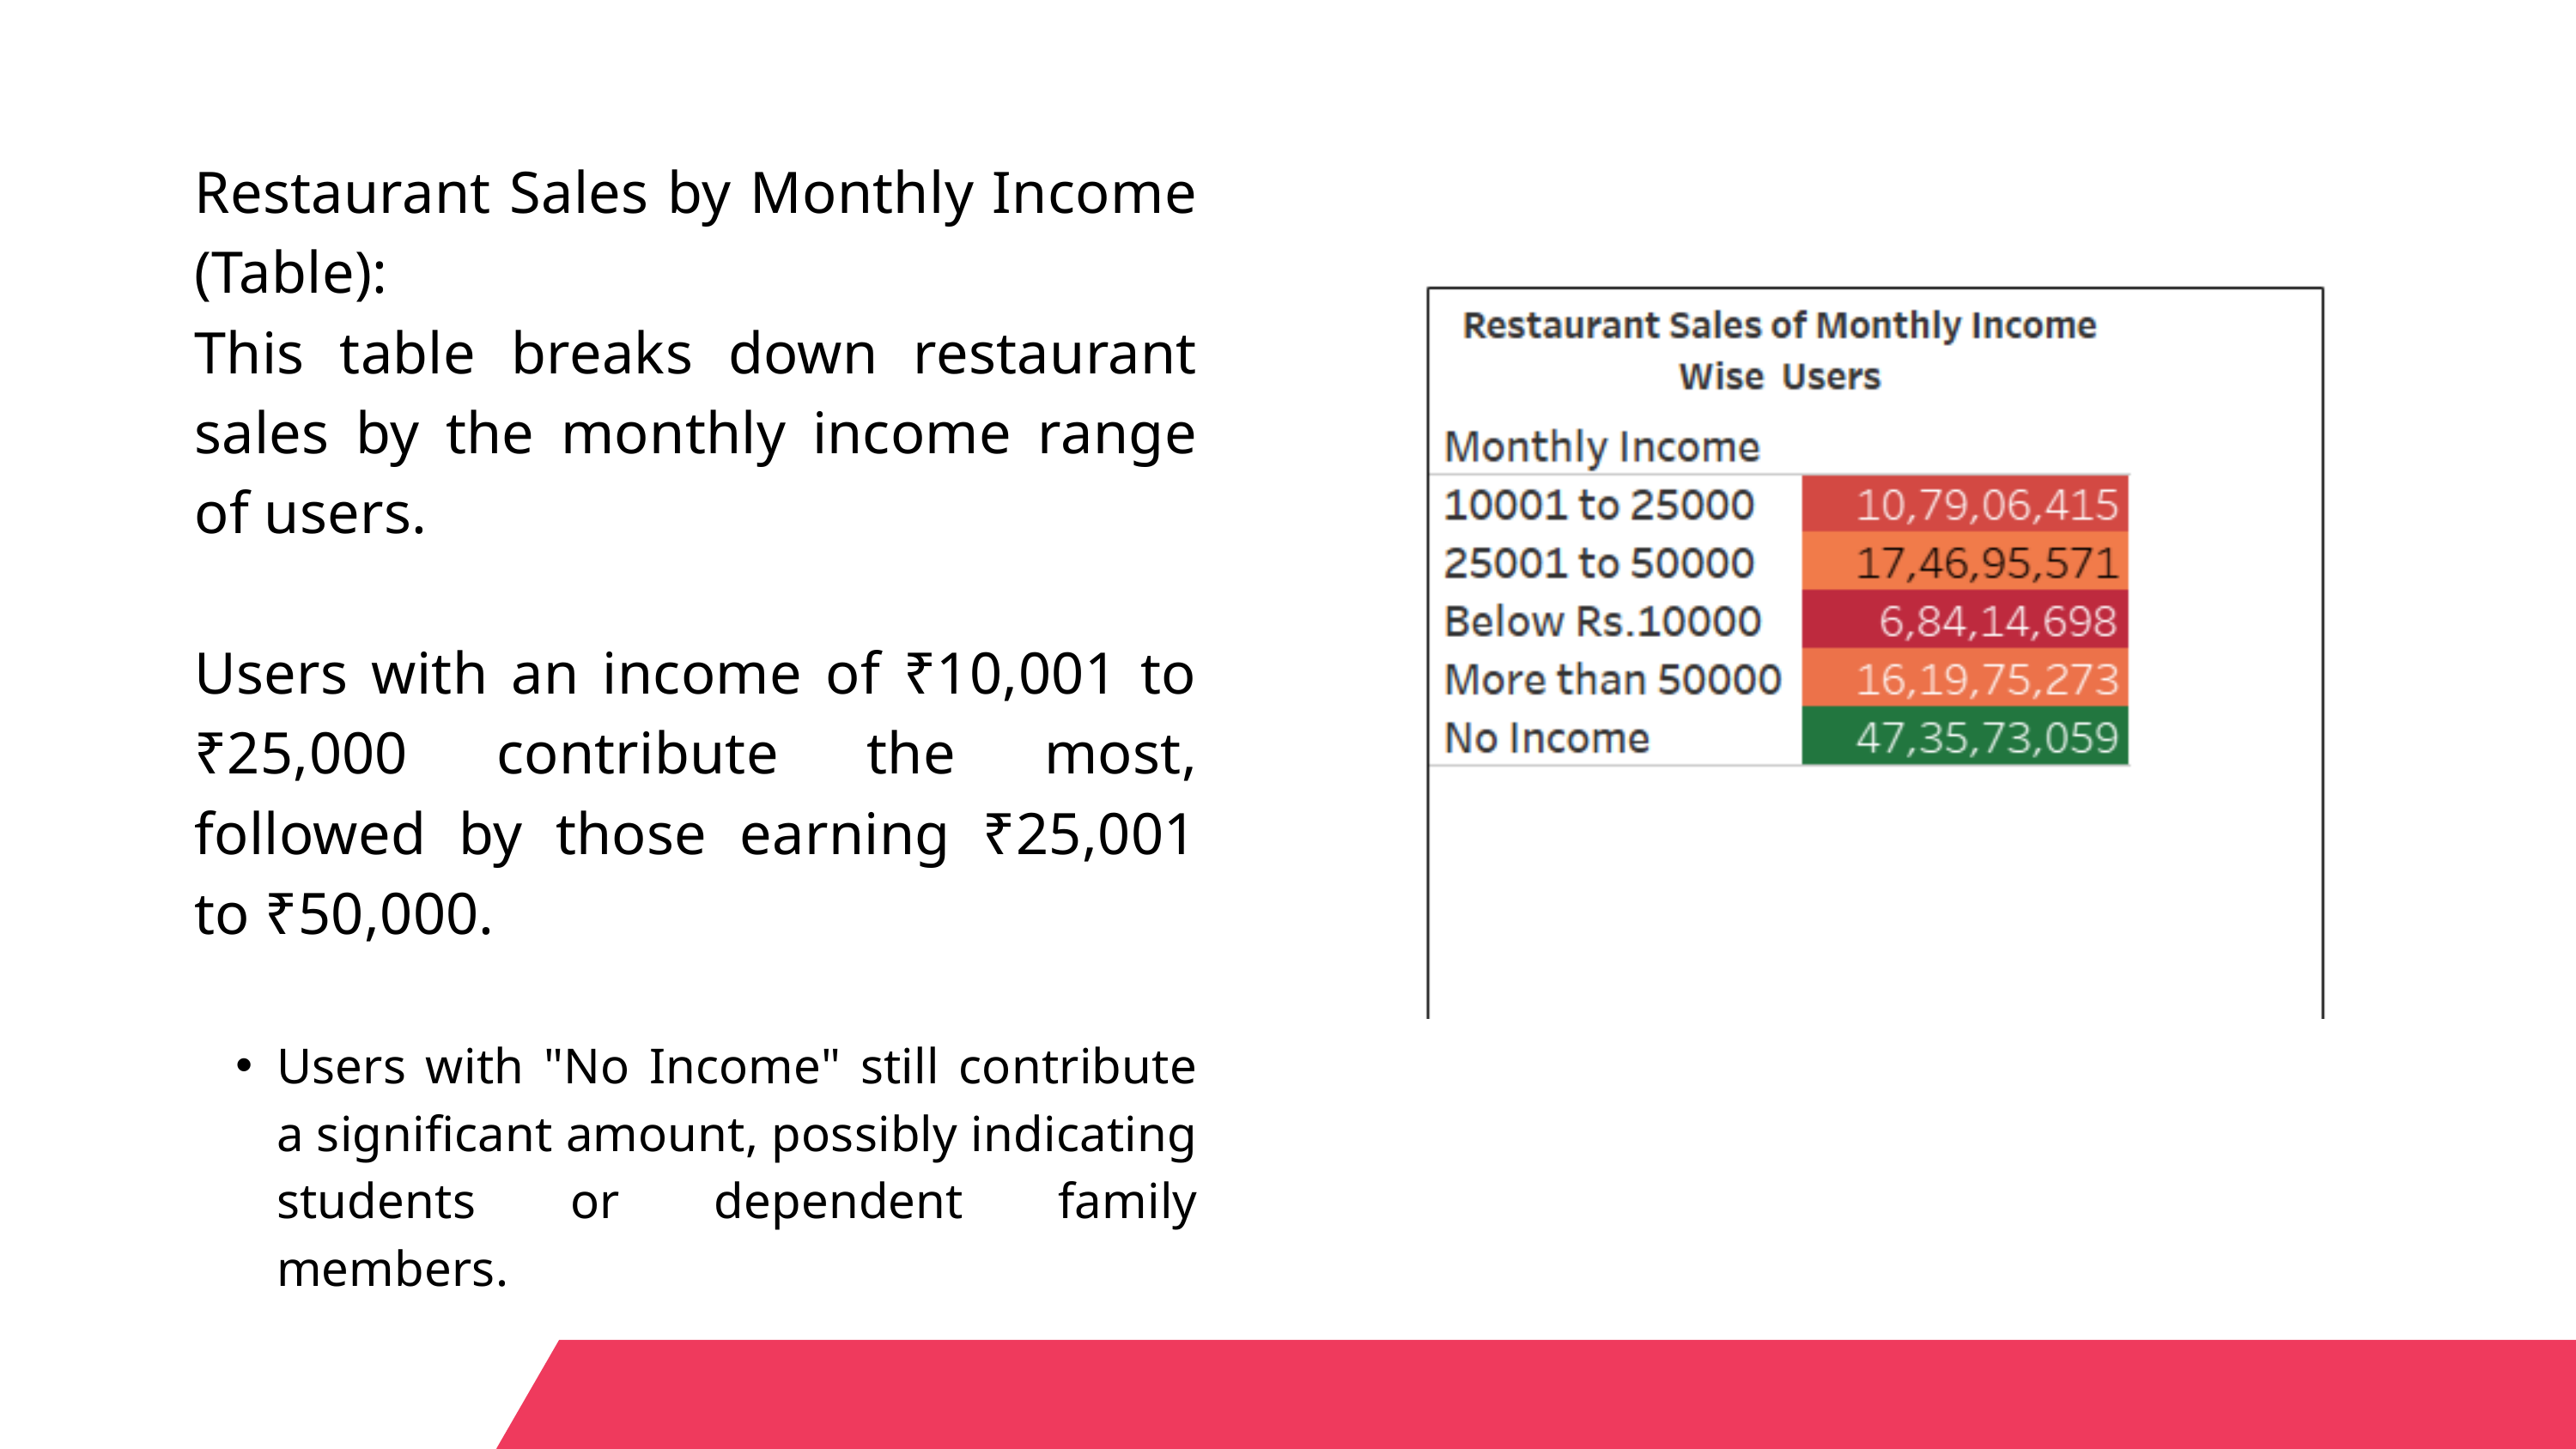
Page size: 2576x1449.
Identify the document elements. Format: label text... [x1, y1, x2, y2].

text_box [1416, 271, 2330, 1019]
text_box Restaurant Sales by Monthly Income (Table): This table breaks down restaurant sales by the monthly income range of users. Users with an income of ₹10,001 to ₹25,000 contribute the most, followed by those earning ₹25,001 to ₹50,000. Users with "No Income" still contribute a significant amount, possibly indicating students or dependent family members. [194, 144, 1199, 1297]
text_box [495, 1339, 2576, 1449]
